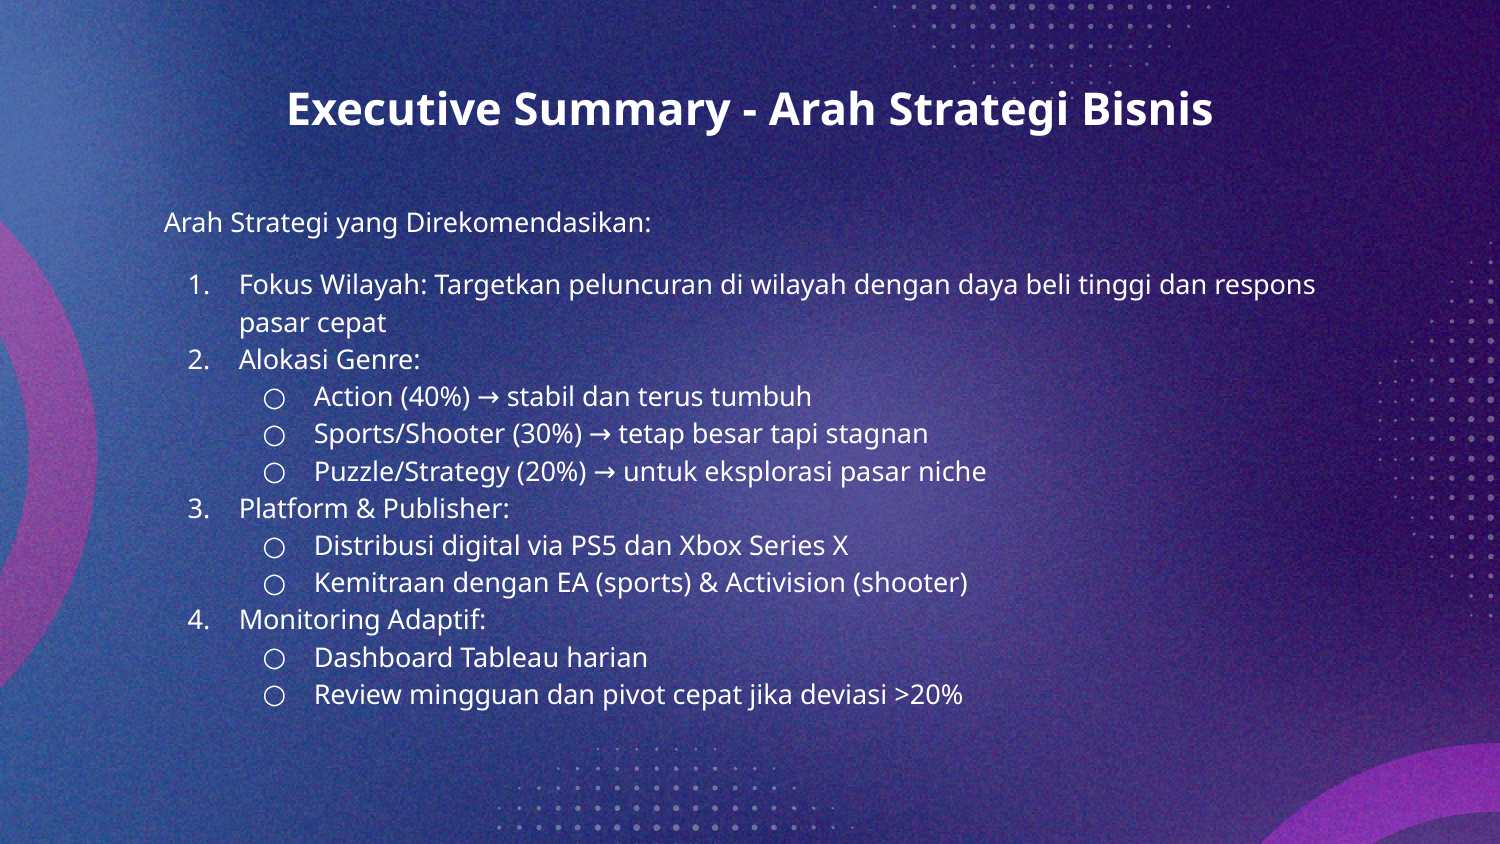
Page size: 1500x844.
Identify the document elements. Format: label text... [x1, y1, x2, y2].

title Executive Summary - Arah Strategi Bisnis [118, 57, 1382, 151]
subtitle Arah Strategi yang Direkomendasikan: Fokus Wilayah: Targetkan peluncuran di wilayah dengan daya beli tinggi dan respons pasar cepat Alokasi Genre: Action (40%) → stabil dan terus tumbuh Sports/Shooter (30%) → tetap besar tapi stagnan Puzzle/Strategy (20%) → untuk eksplorasi pasar niche Platform & Publisher: Distribusi digital via PS5 dan Xbox Series X Kemitraan dengan EA (sports) & Activision (shooter) Monitoring Adaptif: Dashboard Tableau harian Review mingguan dan pivot cepat jika deviasi >20% [148, 186, 1382, 767]
